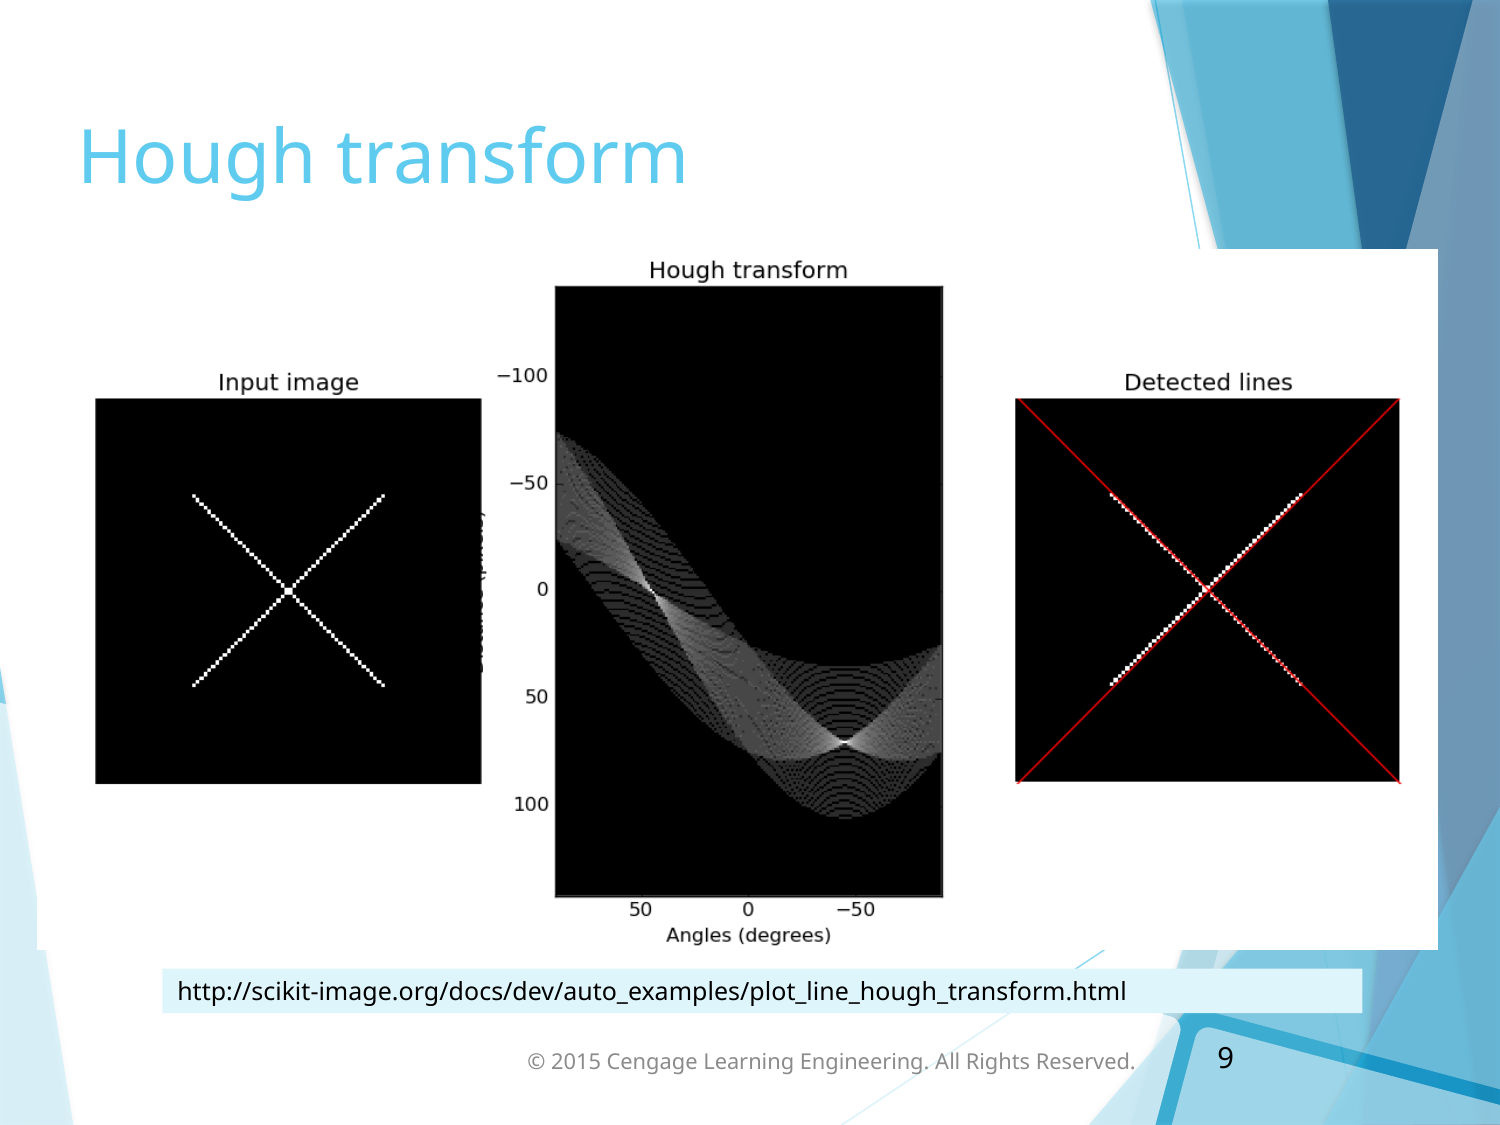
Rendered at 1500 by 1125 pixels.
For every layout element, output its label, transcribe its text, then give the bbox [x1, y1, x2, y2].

footer © 2015 Cengage Learning Engineering. All Rights Reserved. [512, 1032, 1163, 1093]
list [36, 249, 1438, 951]
slide_number 9 [1202, 1024, 1463, 1094]
text_box http://scikit-image.org/docs/dev/auto_examples/plot_line_hough_transform.html [162, 968, 1363, 1014]
title Hough transform [62, 82, 1463, 225]
